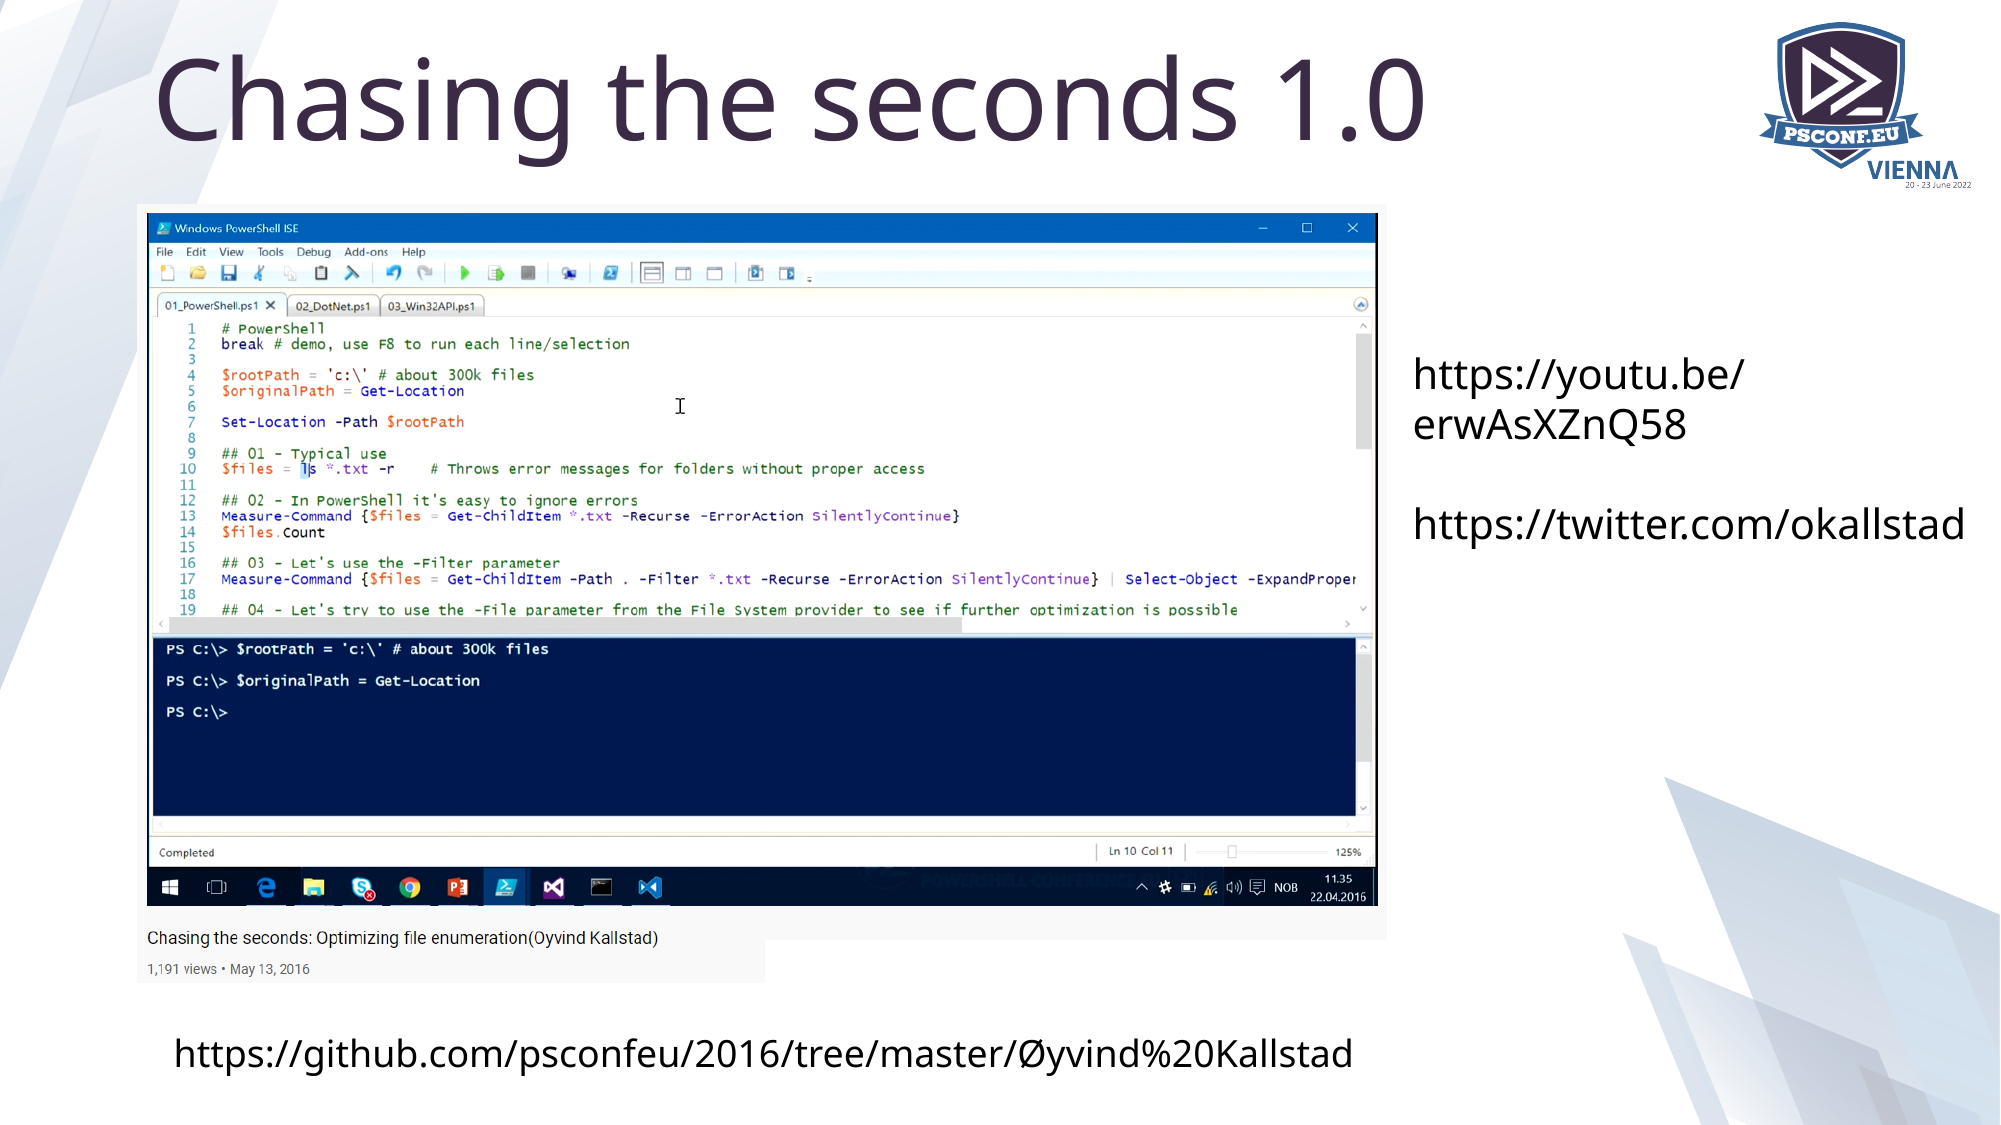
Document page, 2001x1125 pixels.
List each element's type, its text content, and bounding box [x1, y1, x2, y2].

text_box https://github.com/psconfeu/2016/tree/master/Øyvind%20Kallstad [158, 1022, 1784, 1083]
text_box https://youtu.be/erwAsXZnQ58 https://twitter.com/okallstad [1397, 340, 2000, 706]
picture [0, 0, 2000, 1125]
title Chasing the seconds 1.0 [137, 3, 1735, 205]
